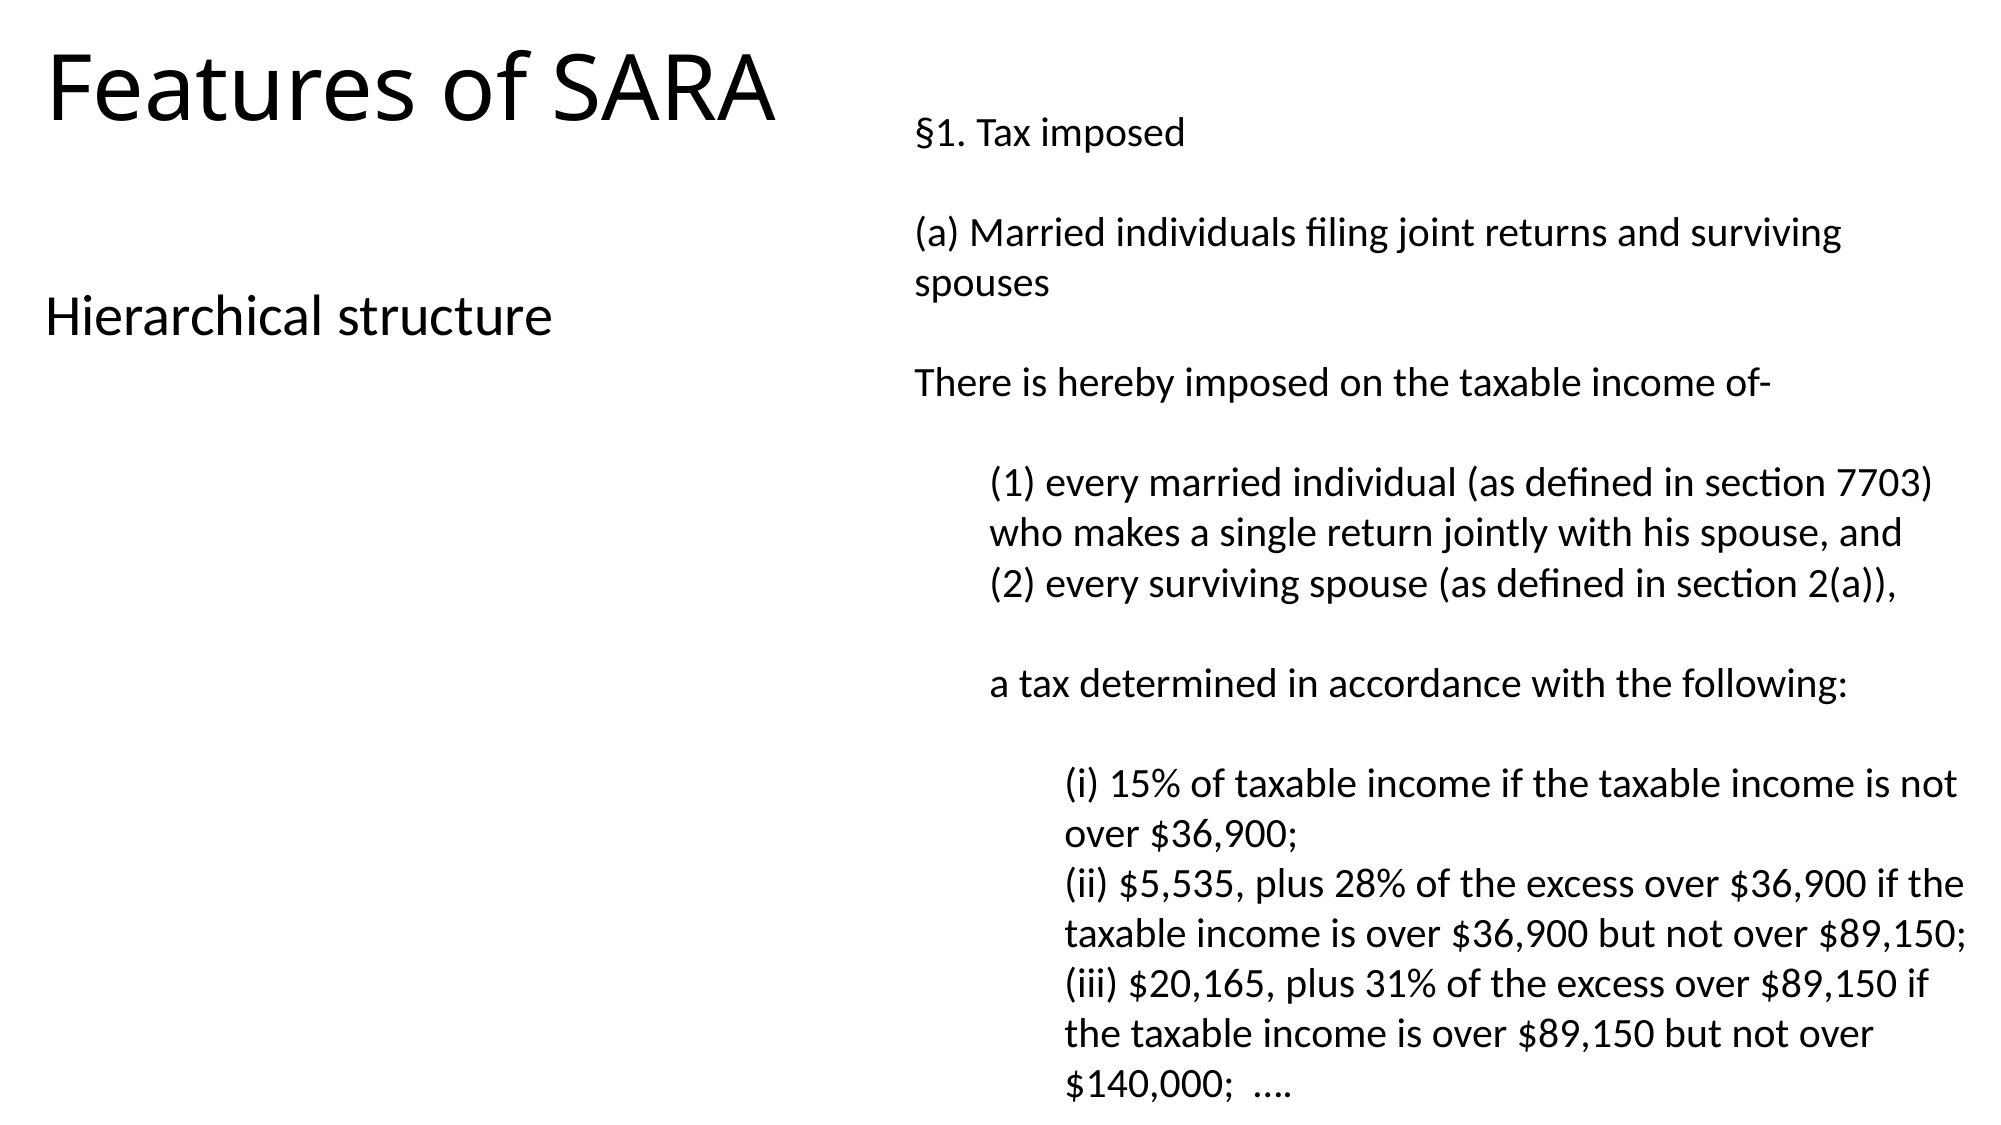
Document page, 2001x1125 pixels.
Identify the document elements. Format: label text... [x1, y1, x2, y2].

text_box §1. Tax imposed (a) Married individuals filing joint returns and surviving spouses There is hereby imposed on the taxable income of- (1) every married individual (as defined in section 7703) who makes a single return jointly with his spouse, and (2) every surviving spouse (as defined in section 2(a)), a tax determined in accordance with the following: (i) 15% of taxable income if the taxable income is not over $36,900; (ii) $5,535, plus 28% of the excess over $36,900 if the taxable income is over $36,900 but not over $89,150; (iii) $20,165, plus 31% of the excess over $89,150 if the taxable income is over $89,150 but not over $140,000; …. [899, 97, 1998, 1113]
title Features of SARA [30, 0, 1756, 200]
list Hierarchical structure [30, 277, 1756, 992]
